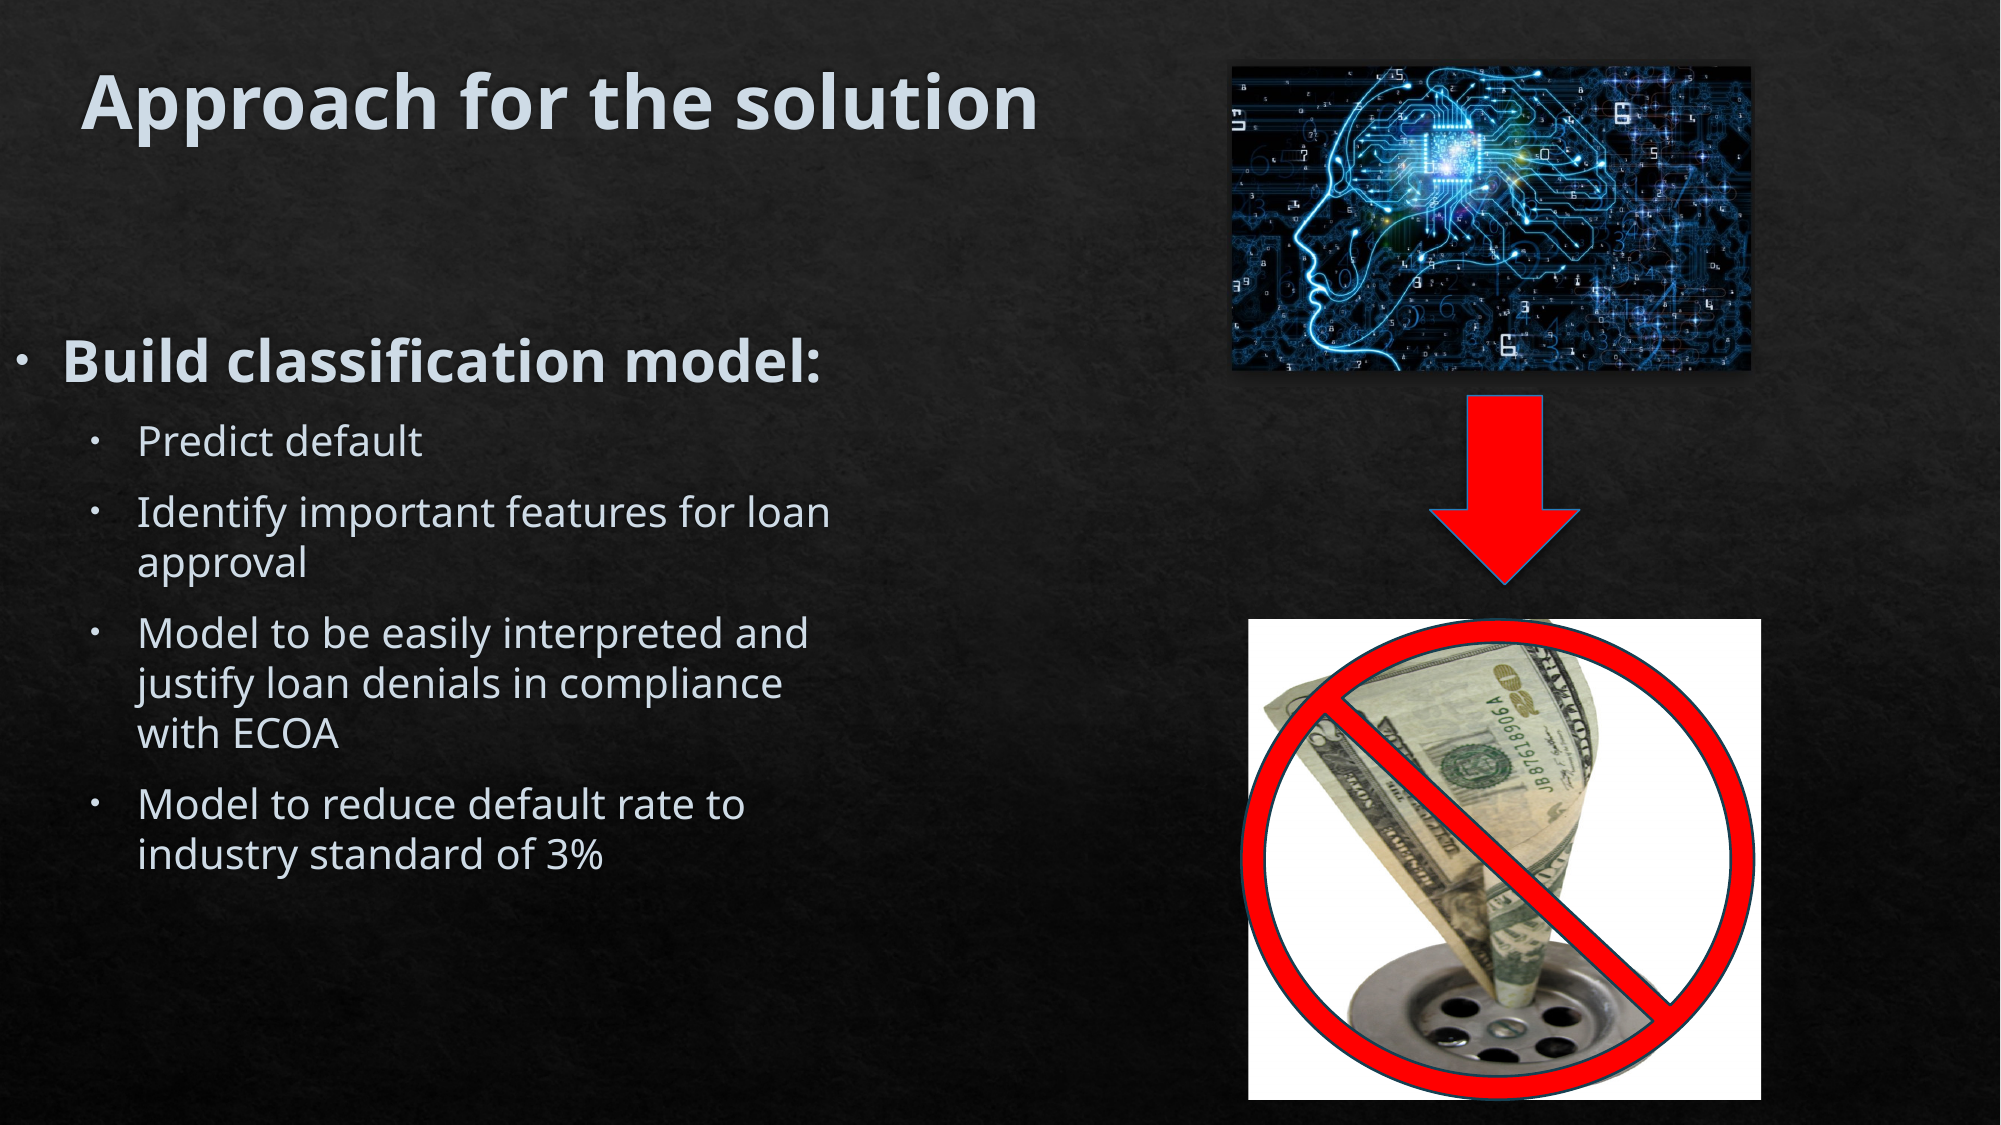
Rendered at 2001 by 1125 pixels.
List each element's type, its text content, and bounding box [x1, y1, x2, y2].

list Build classification model: Predict default Identify important features for loan approval Model to be easily interpreted and justify loan denials in compliance with ECOA Model to reduce default rate to industry standard of 3% [0, 309, 875, 1002]
title Approach for the solution [18, 0, 1125, 210]
picture [1248, 619, 1762, 1100]
text_box [1429, 398, 1581, 586]
picture [1226, 59, 1755, 387]
